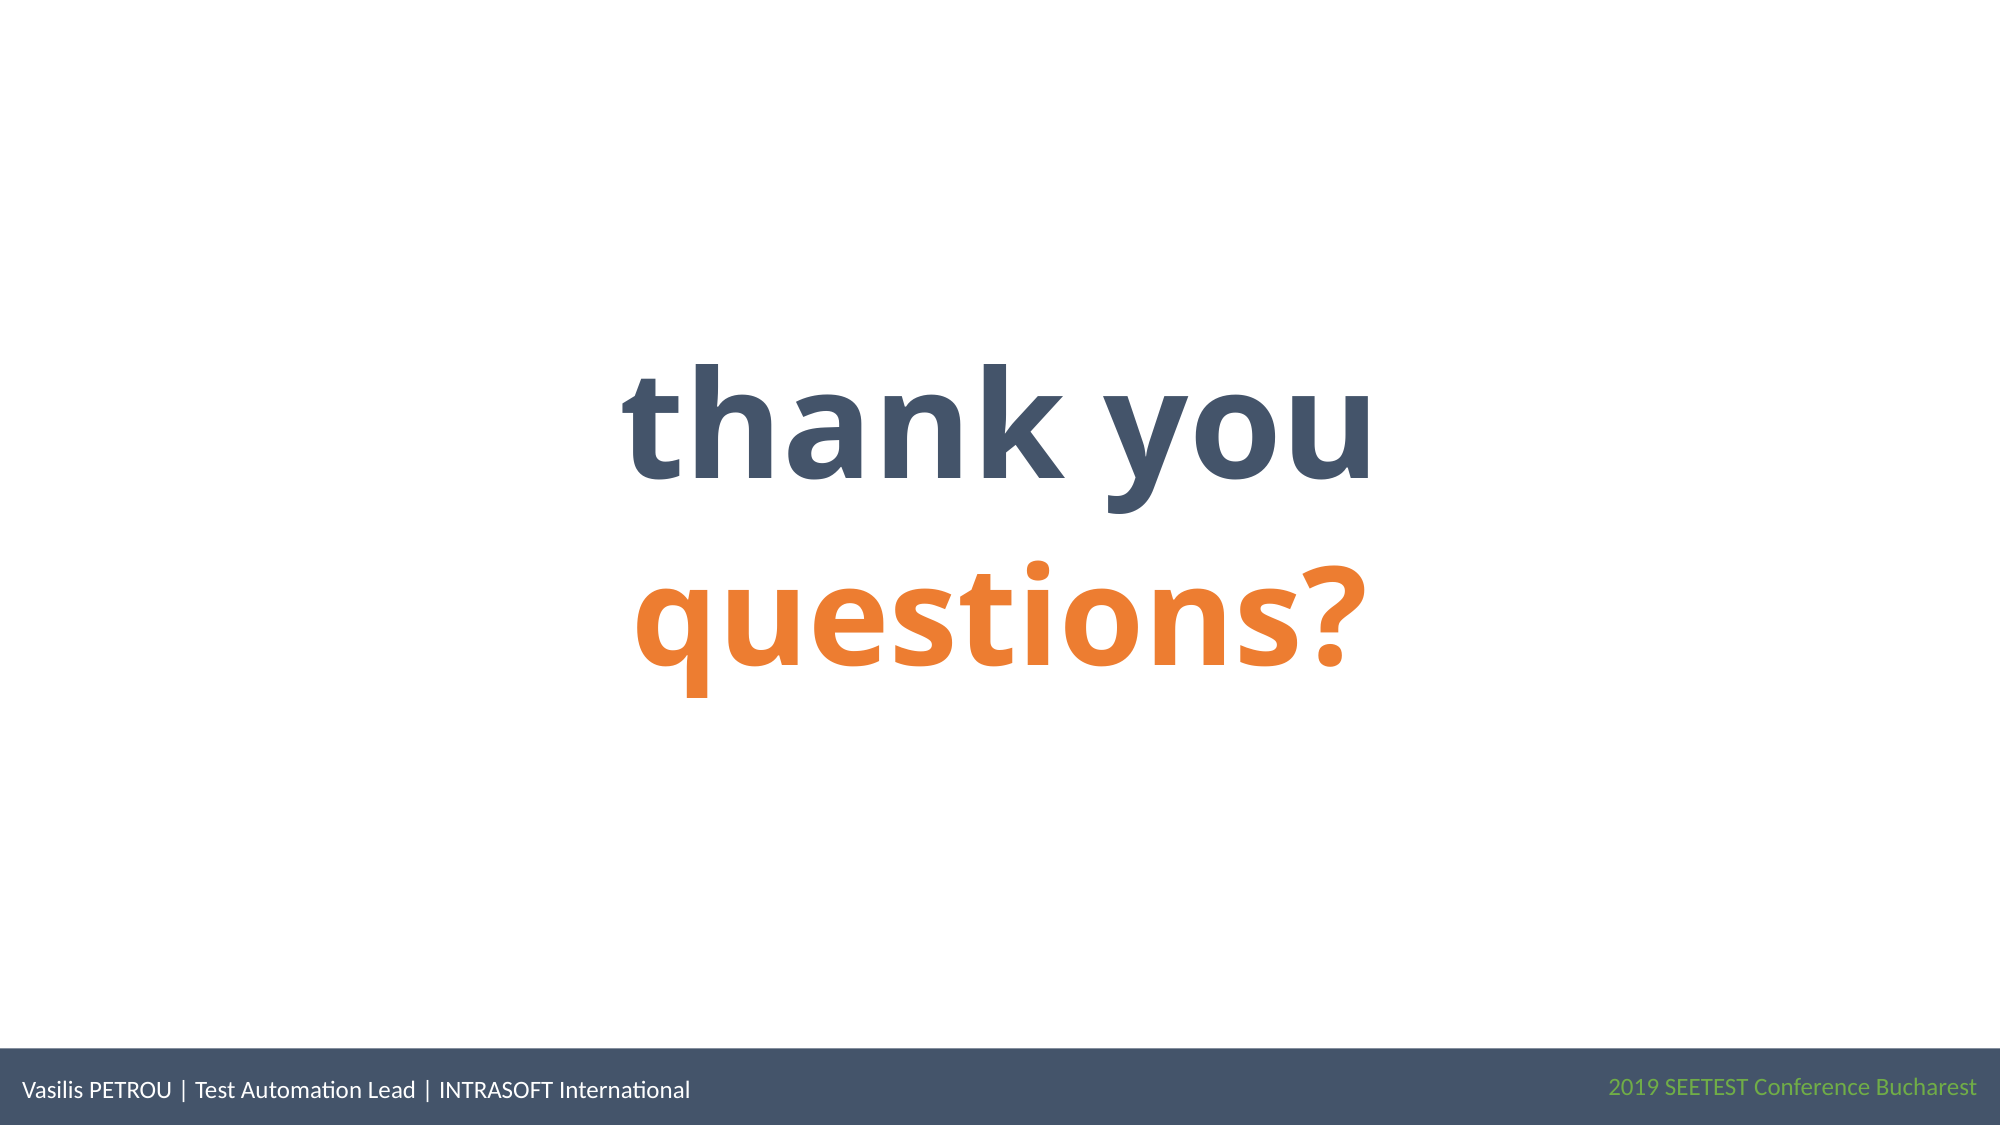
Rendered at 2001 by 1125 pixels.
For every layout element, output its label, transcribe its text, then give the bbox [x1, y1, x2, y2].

text_box thank you [510, 308, 1490, 509]
text_box [0, 1047, 2000, 1125]
footer 2019 SEETEST Conference Bucharest [1444, 1055, 1993, 1116]
text_box questions? [510, 509, 1490, 701]
text_box Vasilis PETROU | Test Automation Lead | INTRASOFT International [7, 1058, 714, 1119]
